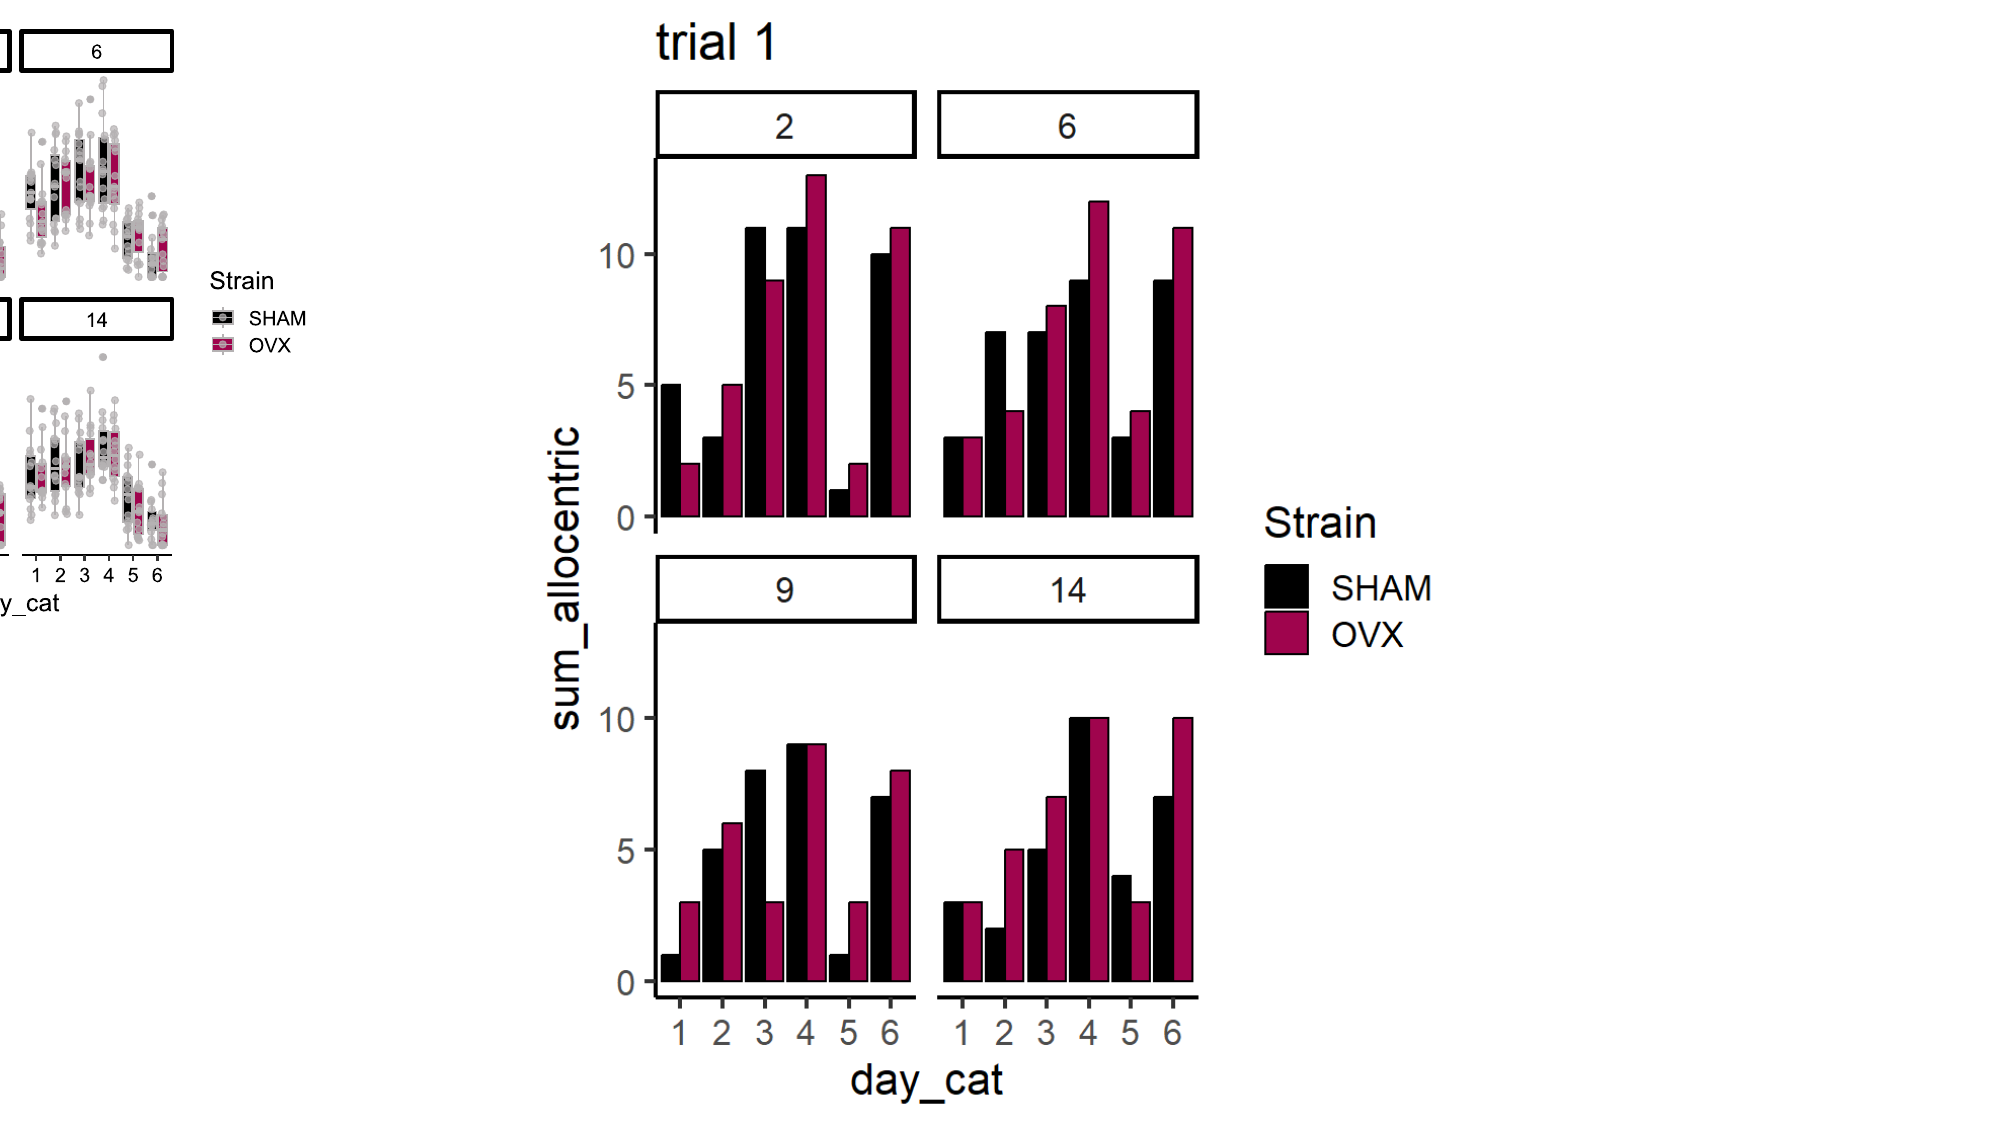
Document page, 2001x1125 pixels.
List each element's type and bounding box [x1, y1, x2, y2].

text_box [61, 158, 69, 166]
text_box [26, 219, 34, 227]
text_box [62, 483, 70, 491]
text_box [123, 216, 131, 224]
text_box [37, 250, 45, 258]
text_box [158, 490, 166, 498]
text_box [26, 231, 34, 239]
text_box [124, 222, 132, 227]
text_box [86, 165, 94, 173]
text_box [0, 299, 10, 339]
text_box [50, 155, 60, 186]
text_box [103, 567, 114, 583]
text_box [0, 250, 5, 258]
text_box [123, 495, 133, 523]
text_box [110, 228, 118, 236]
text_box [0, 529, 5, 543]
text_box [62, 175, 70, 182]
text_box [109, 196, 119, 204]
text_box [147, 521, 155, 529]
text_box [75, 415, 83, 423]
text_box [147, 266, 156, 272]
text_box [50, 146, 58, 154]
text_box [249, 337, 292, 354]
text_box [158, 533, 166, 541]
text_box [124, 452, 132, 460]
text_box [50, 187, 60, 222]
text_box [50, 435, 58, 443]
text_box [99, 216, 108, 225]
text_box [75, 488, 83, 496]
text_box [80, 567, 90, 583]
text_box [62, 227, 70, 235]
text_box [111, 245, 119, 253]
text_box [38, 226, 46, 234]
text_box [75, 473, 83, 481]
text_box [37, 446, 45, 454]
text_box [124, 461, 132, 469]
text_box [134, 535, 142, 543]
text_box [37, 198, 45, 206]
text_box [0, 339, 10, 554]
text_box [38, 423, 47, 431]
text_box [99, 353, 107, 361]
text_box [50, 442, 58, 448]
text_box [76, 215, 84, 223]
text_box [61, 470, 69, 477]
text_box [99, 436, 107, 444]
text_box [87, 311, 108, 328]
text_box [37, 160, 45, 168]
text_box [134, 215, 142, 223]
text_box [148, 505, 156, 513]
text_box [75, 221, 84, 228]
text_box [26, 193, 36, 210]
text_box [149, 253, 157, 261]
text_box [110, 185, 118, 194]
text_box [61, 155, 69, 161]
text_box [158, 225, 166, 233]
text_box [85, 438, 95, 464]
text_box [147, 245, 155, 253]
text_box [61, 160, 71, 170]
text_box [110, 411, 118, 419]
text_box [111, 497, 119, 505]
text_box [100, 135, 108, 143]
text_box [99, 476, 107, 484]
text_box [76, 440, 84, 448]
text_box [0, 31, 10, 71]
text_box [75, 484, 83, 490]
text_box [37, 230, 47, 238]
text_box [109, 431, 119, 455]
text_box [99, 168, 107, 176]
text_box [26, 452, 34, 458]
text_box [27, 178, 35, 186]
text_box [75, 446, 83, 454]
text_box [51, 471, 59, 479]
text_box [135, 480, 143, 487]
text_box [50, 221, 58, 227]
text_box [51, 498, 59, 505]
text_box [21, 339, 172, 554]
text_box [86, 421, 95, 429]
text_box [149, 262, 157, 268]
text_box [135, 273, 143, 281]
text_box [159, 250, 167, 258]
text_box [0, 221, 5, 229]
text_box [86, 194, 94, 200]
text_box [122, 229, 131, 237]
text_box [76, 227, 84, 233]
text_box [38, 504, 46, 512]
text_box [51, 491, 59, 499]
text_box [158, 236, 166, 243]
text_box [249, 310, 306, 327]
text_box [124, 485, 132, 493]
text_box [50, 441, 60, 468]
text_box [86, 450, 94, 458]
text_box [26, 427, 34, 435]
text_box [123, 237, 133, 257]
text_box [52, 130, 60, 138]
text_box [75, 130, 83, 138]
text_box [212, 337, 233, 344]
text_box [85, 231, 93, 240]
text_box [50, 405, 58, 413]
text_box [111, 455, 119, 463]
text_box [52, 457, 60, 465]
text_box [50, 469, 60, 491]
text_box [212, 310, 233, 317]
text_box [111, 196, 119, 203]
text_box [62, 508, 70, 516]
text_box [50, 193, 58, 201]
text_box [0, 592, 60, 617]
text_box [100, 195, 109, 203]
text_box [0, 523, 5, 531]
text_box [76, 429, 84, 437]
text_box [109, 192, 117, 200]
text_box [209, 303, 237, 330]
text_box [76, 178, 84, 186]
text_box [75, 511, 84, 519]
text_box [133, 518, 141, 526]
text_box [158, 240, 168, 272]
text_box [0, 494, 5, 512]
text_box [61, 427, 69, 435]
text_box [160, 231, 168, 239]
text_box [128, 567, 138, 583]
text_box [75, 140, 83, 148]
text_box [0, 210, 5, 218]
text_box [62, 132, 70, 139]
text_box [149, 211, 157, 219]
text_box [133, 258, 141, 263]
text_box [110, 483, 118, 491]
text_box [148, 460, 156, 468]
text_box [147, 528, 155, 535]
text_box [110, 204, 118, 212]
text_box [99, 184, 107, 192]
text_box [0, 0, 333, 629]
text_box [76, 147, 84, 152]
text_box [164, 531, 168, 544]
text_box [147, 273, 155, 281]
text_box [147, 511, 157, 521]
text_box [52, 477, 60, 485]
text_box [87, 387, 95, 395]
text_box [99, 222, 107, 229]
text_box [86, 183, 94, 191]
text_box [111, 425, 119, 433]
text_box [160, 513, 168, 521]
text_box [52, 419, 60, 427]
text_box [135, 210, 143, 217]
text_box [147, 535, 155, 543]
text_box [76, 185, 84, 191]
text_box [87, 471, 95, 479]
text_box [110, 447, 118, 455]
text_box [148, 234, 156, 242]
text_box [74, 441, 84, 477]
text_box [27, 189, 35, 196]
text_box [98, 172, 109, 203]
text_box [135, 508, 143, 516]
text_box [158, 273, 166, 281]
text_box [92, 44, 102, 59]
text_box [0, 0, 388, 694]
text_box [134, 512, 144, 535]
text_box [100, 76, 108, 84]
text_box [124, 511, 132, 518]
text_box [85, 165, 95, 195]
text_box [62, 397, 70, 405]
text_box [75, 99, 83, 107]
text_box [98, 109, 106, 117]
text_box [158, 216, 166, 224]
text_box [124, 517, 132, 525]
text_box [86, 220, 94, 228]
text_box [111, 172, 119, 180]
text_box [74, 161, 84, 201]
text_box [125, 257, 133, 265]
text_box [135, 525, 143, 533]
text_box [123, 526, 131, 534]
text_box [26, 495, 34, 503]
text_box [135, 239, 143, 247]
text_box [135, 198, 143, 207]
text_box [212, 345, 233, 352]
text_box [111, 147, 119, 155]
text_box [123, 472, 131, 480]
text_box [51, 242, 59, 250]
text_box [61, 453, 69, 461]
text_box [28, 129, 36, 137]
text_box [125, 227, 133, 234]
text_box [135, 224, 143, 232]
text_box [136, 451, 144, 459]
text_box [111, 444, 119, 449]
text_box [159, 523, 167, 531]
text_box [26, 484, 34, 492]
text_box [86, 491, 94, 497]
text_box [37, 238, 45, 247]
text_box [160, 210, 168, 218]
text_box [109, 417, 117, 424]
text_box [38, 218, 47, 225]
text_box [109, 144, 119, 186]
text_box [37, 463, 47, 490]
text_box [98, 424, 107, 432]
text_box [26, 463, 34, 470]
text_box [28, 511, 36, 518]
text_box [212, 318, 233, 325]
text_box [135, 503, 143, 510]
text_box [27, 168, 35, 175]
text_box [125, 204, 133, 212]
text_box [51, 511, 59, 519]
text_box [86, 430, 94, 438]
text_box [0, 513, 5, 526]
text_box [51, 183, 59, 191]
text_box [76, 437, 84, 442]
text_box [159, 257, 167, 265]
text_box [0, 258, 5, 266]
text_box [196, 254, 320, 371]
text_box [38, 190, 46, 198]
text_box [134, 490, 144, 511]
text_box [158, 479, 166, 487]
text_box [21, 299, 172, 339]
text_box [87, 467, 95, 473]
text_box [85, 202, 93, 210]
text_box [99, 158, 107, 166]
text_box [62, 168, 70, 176]
text_box [98, 430, 109, 457]
text_box [125, 248, 133, 254]
text_box [61, 173, 71, 213]
text_box [110, 125, 118, 133]
text_box [62, 206, 70, 212]
text_box [52, 122, 60, 130]
text_box [109, 132, 118, 139]
text_box [147, 192, 156, 200]
text_box [99, 416, 107, 424]
text_box [86, 484, 94, 493]
text_box [75, 409, 83, 416]
text_box [109, 474, 117, 482]
text_box [27, 516, 35, 524]
picture [523, 0, 1476, 1125]
text_box [50, 226, 58, 235]
text_box [21, 31, 172, 71]
text_box [87, 198, 95, 206]
text_box [32, 567, 39, 583]
text_box [38, 495, 46, 502]
text_box [110, 463, 119, 471]
text_box [0, 71, 10, 287]
text_box [100, 203, 108, 211]
text_box [26, 178, 36, 192]
text_box [38, 138, 47, 146]
text_box [38, 458, 47, 466]
text_box [134, 228, 144, 253]
text_box [159, 468, 167, 476]
text_box [26, 215, 34, 221]
text_box [61, 467, 71, 487]
text_box [209, 330, 237, 358]
text_box [26, 446, 34, 454]
text_box [63, 211, 71, 219]
text_box [111, 137, 119, 144]
text_box [86, 459, 94, 466]
text_box [98, 408, 106, 416]
text_box [26, 463, 36, 486]
text_box [219, 340, 227, 348]
text_box [38, 405, 46, 413]
text_box [134, 261, 142, 269]
text_box [219, 313, 227, 321]
text_box [149, 514, 157, 522]
text_box [26, 505, 35, 512]
text_box [28, 458, 36, 466]
text_box [61, 412, 69, 420]
text_box [123, 233, 131, 240]
text_box [124, 495, 132, 503]
text_box [74, 481, 82, 487]
text_box [37, 201, 47, 221]
text_box [26, 195, 34, 203]
text_box [62, 462, 70, 470]
text_box [26, 238, 35, 245]
text_box [55, 567, 65, 583]
text_box [109, 221, 117, 228]
text_box [149, 542, 157, 549]
text_box [209, 270, 274, 290]
text_box [52, 215, 60, 223]
text_box [158, 509, 166, 517]
text_box [100, 460, 108, 468]
text_box [133, 484, 142, 492]
text_box [98, 137, 109, 171]
text_box [160, 541, 168, 549]
text_box [38, 210, 47, 218]
text_box [52, 162, 60, 169]
text_box [152, 567, 162, 583]
text_box [21, 71, 172, 287]
text_box [111, 437, 119, 445]
text_box [86, 95, 94, 103]
text_box [62, 137, 70, 145]
text_box [62, 218, 70, 224]
text_box [111, 144, 119, 150]
text_box [37, 464, 45, 472]
text_box [125, 541, 133, 549]
text_box [51, 180, 59, 185]
text_box [111, 396, 119, 404]
text_box [124, 479, 132, 486]
text_box [147, 498, 155, 506]
text_box [76, 158, 84, 164]
text_box [26, 395, 35, 403]
text_box [86, 159, 94, 166]
text_box [28, 174, 36, 180]
text_box [50, 409, 58, 416]
text_box [159, 264, 168, 270]
text_box [98, 83, 106, 90]
text_box [38, 487, 46, 495]
text_box [125, 444, 133, 452]
text_box [37, 473, 46, 481]
text_box [123, 264, 131, 272]
text_box [62, 459, 70, 464]
text_box [61, 480, 69, 485]
text_box [75, 151, 83, 159]
text_box [87, 131, 95, 139]
text_box [62, 505, 70, 511]
text_box [111, 469, 119, 475]
text_box [135, 205, 143, 211]
text_box [51, 156, 59, 164]
text_box [62, 147, 70, 155]
text_box [74, 197, 82, 205]
text_box [100, 448, 108, 456]
text_box [0, 541, 5, 549]
text_box [125, 211, 133, 217]
text_box [124, 242, 132, 250]
